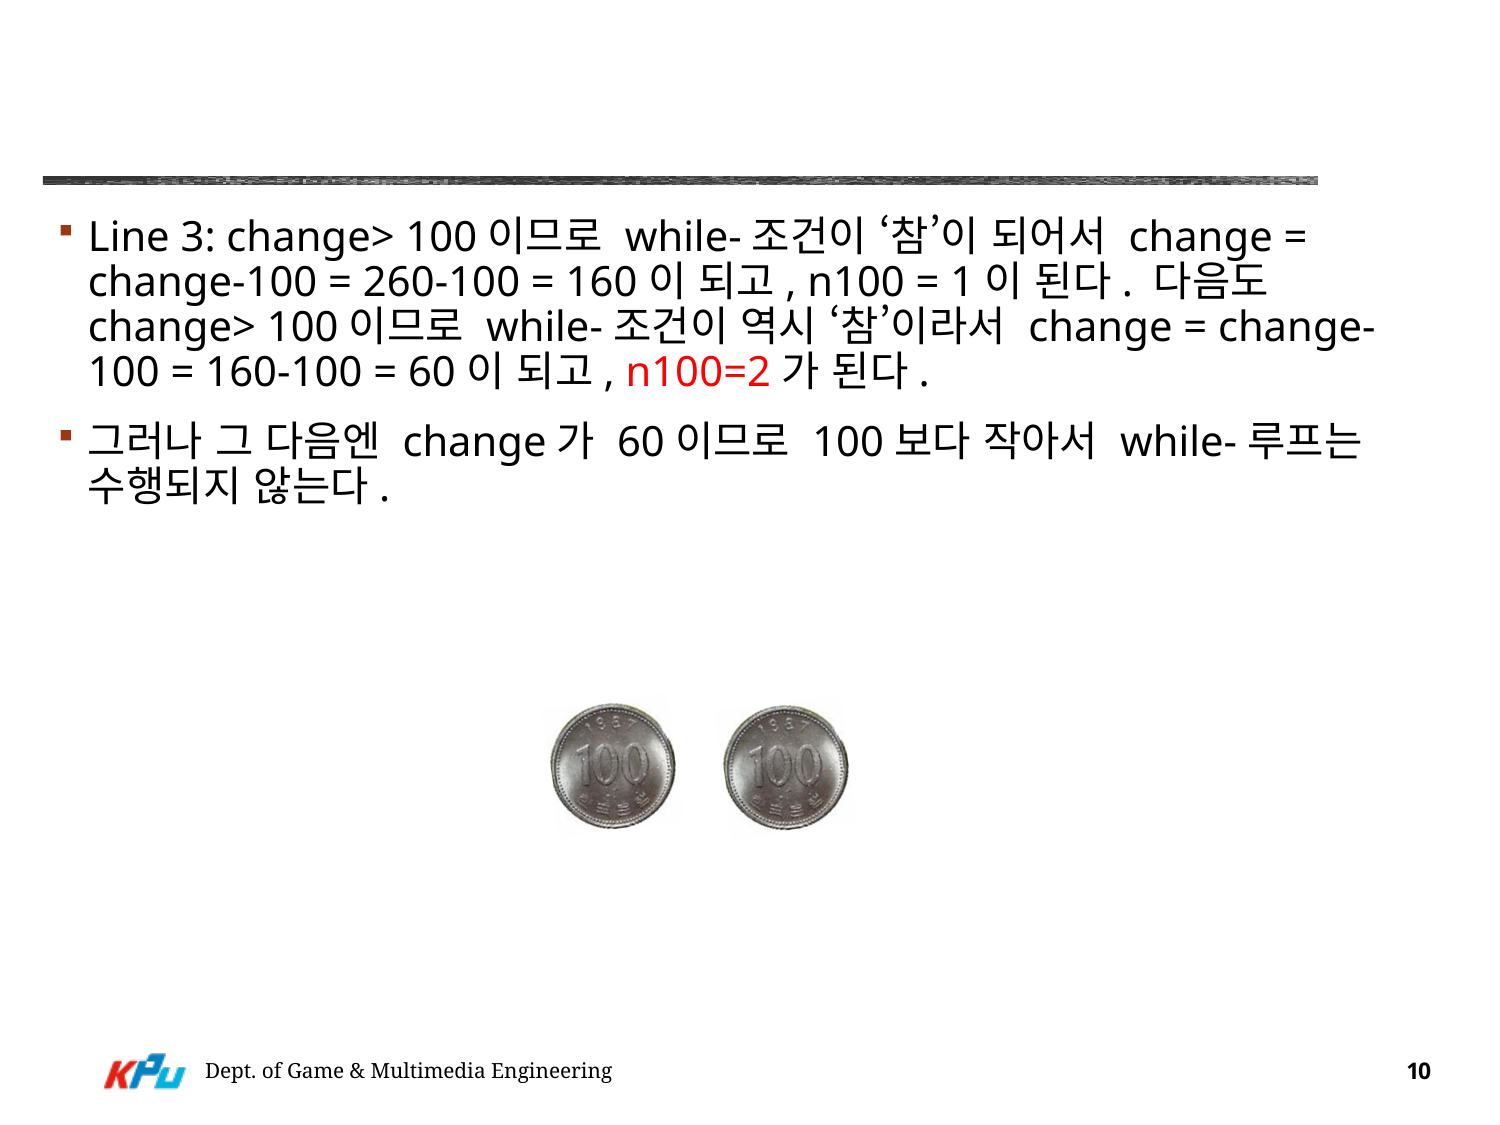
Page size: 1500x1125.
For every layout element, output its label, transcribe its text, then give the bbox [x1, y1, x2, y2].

list Line 3: change> 100이므로 while-조건이 ‘참’이 되어서 change = change-100 = 260-100 = 160이 되고, n100 = 1이 된다. 다음도 change> 100이므로 while-조건이 역시 ‘참’이라서 change = change-100 = 160-100 = 60이 되고, n100=2가 된다. 그러나 그 다음엔 change가 60이므로 100보다 작아서 while-루프는 수행되지 않는다. [42, 207, 1458, 1013]
picture [92, 1030, 191, 1120]
picture [715, 695, 856, 838]
picture [542, 693, 683, 837]
slide_number 10 [1379, 1042, 1459, 1103]
footer Dept. of Game & Multimedia Engineering [190, 1042, 879, 1103]
